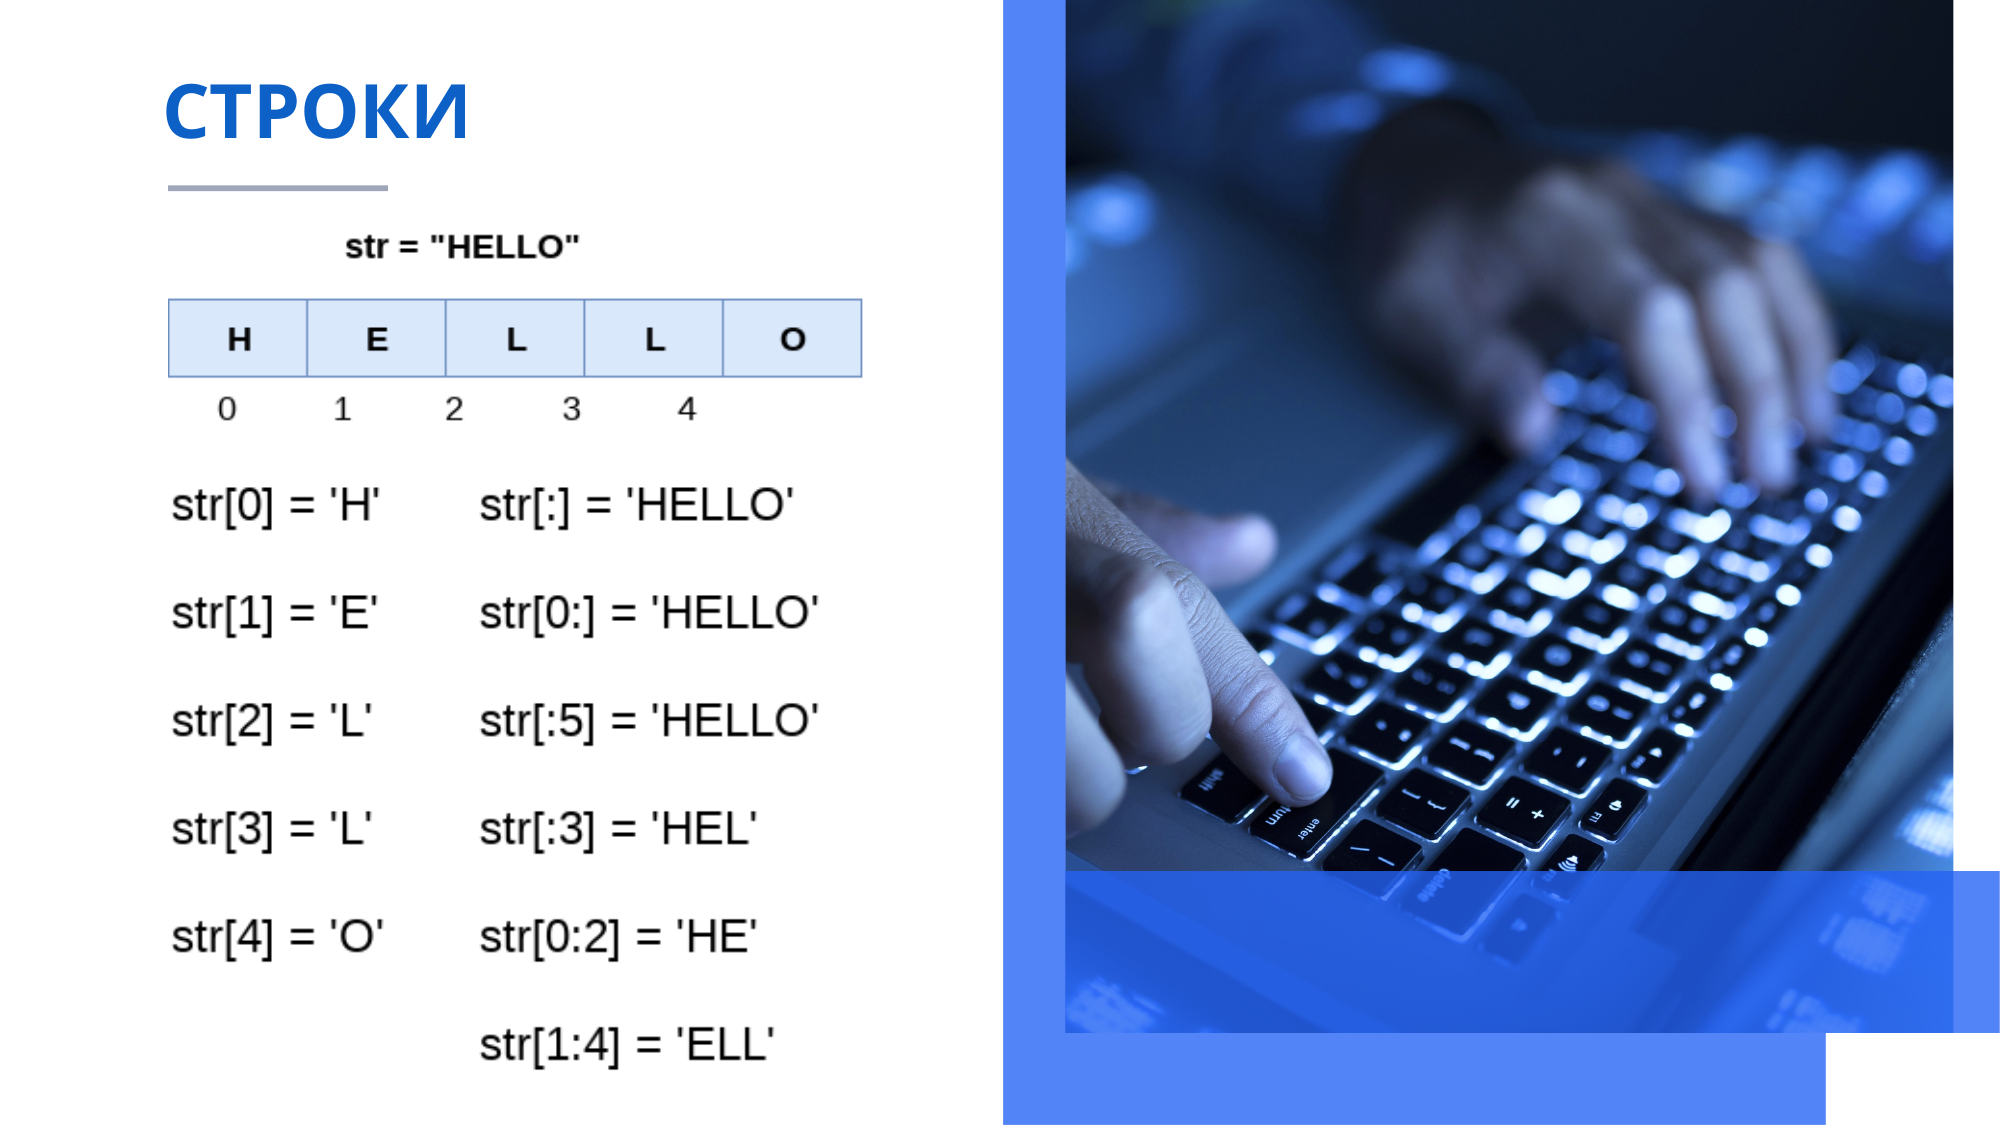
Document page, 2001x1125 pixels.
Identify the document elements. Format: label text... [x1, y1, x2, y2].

picture [168, 222, 863, 1101]
text_box [167, 184, 389, 192]
picture [1003, 0, 2000, 1125]
text_box СТРОКИ [147, 11, 938, 162]
